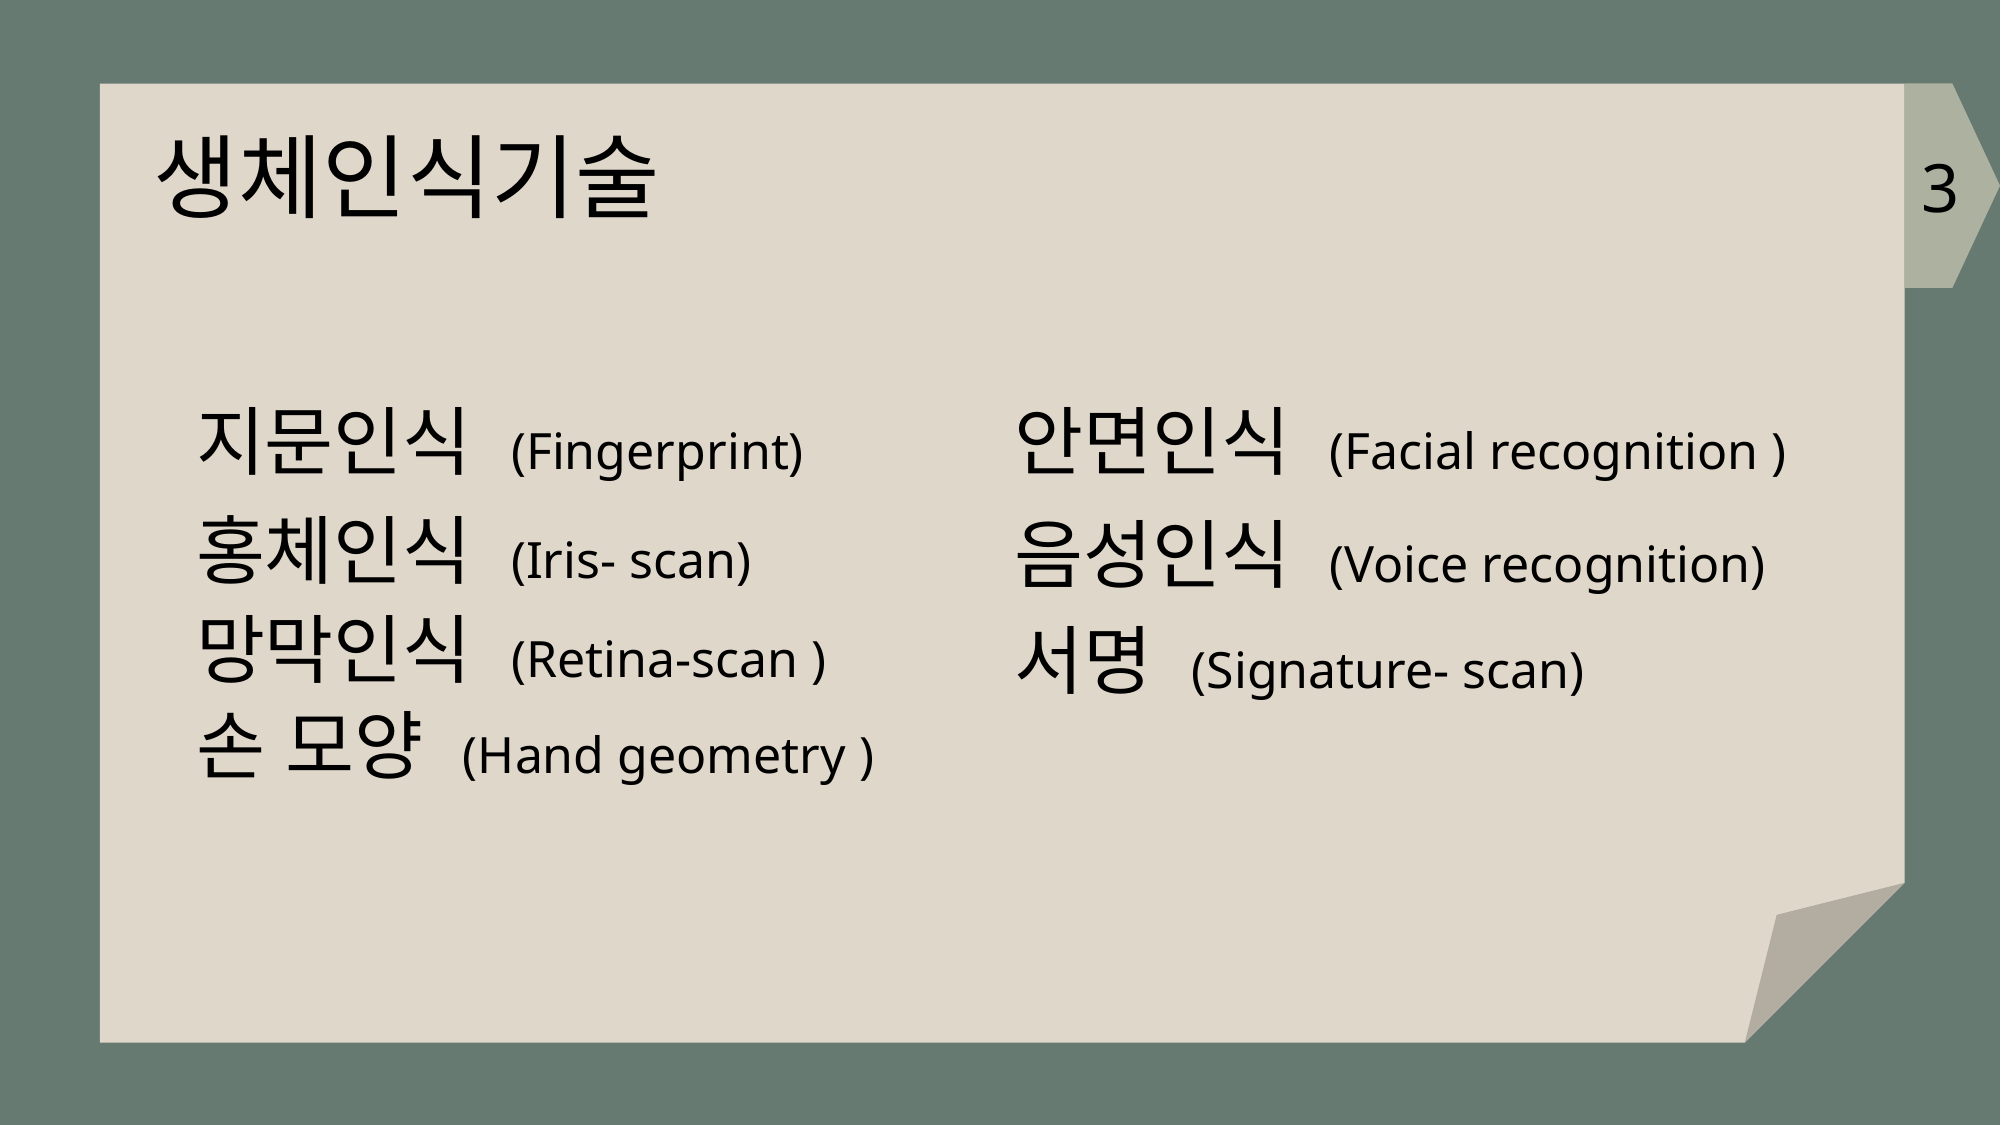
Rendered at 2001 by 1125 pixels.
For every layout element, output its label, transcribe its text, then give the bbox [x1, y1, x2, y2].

text_box 안면인식 (Facial recognition ) [999, 387, 1964, 493]
text_box 망막인식 (Retina-scan ) [181, 594, 1146, 691]
text_box 손 모양 (Hand geometry ) [181, 691, 1146, 797]
text_box 서명 (Signature- scan) [999, 606, 1964, 711]
text_box 생체인식기술 [139, 112, 732, 238]
text_box 지문인식 (Fingerprint) [181, 387, 999, 493]
text_box 홍체인식 (Iris- scan) [181, 496, 1146, 594]
text_box 음성인식 (Voice recognition) [999, 500, 1964, 605]
